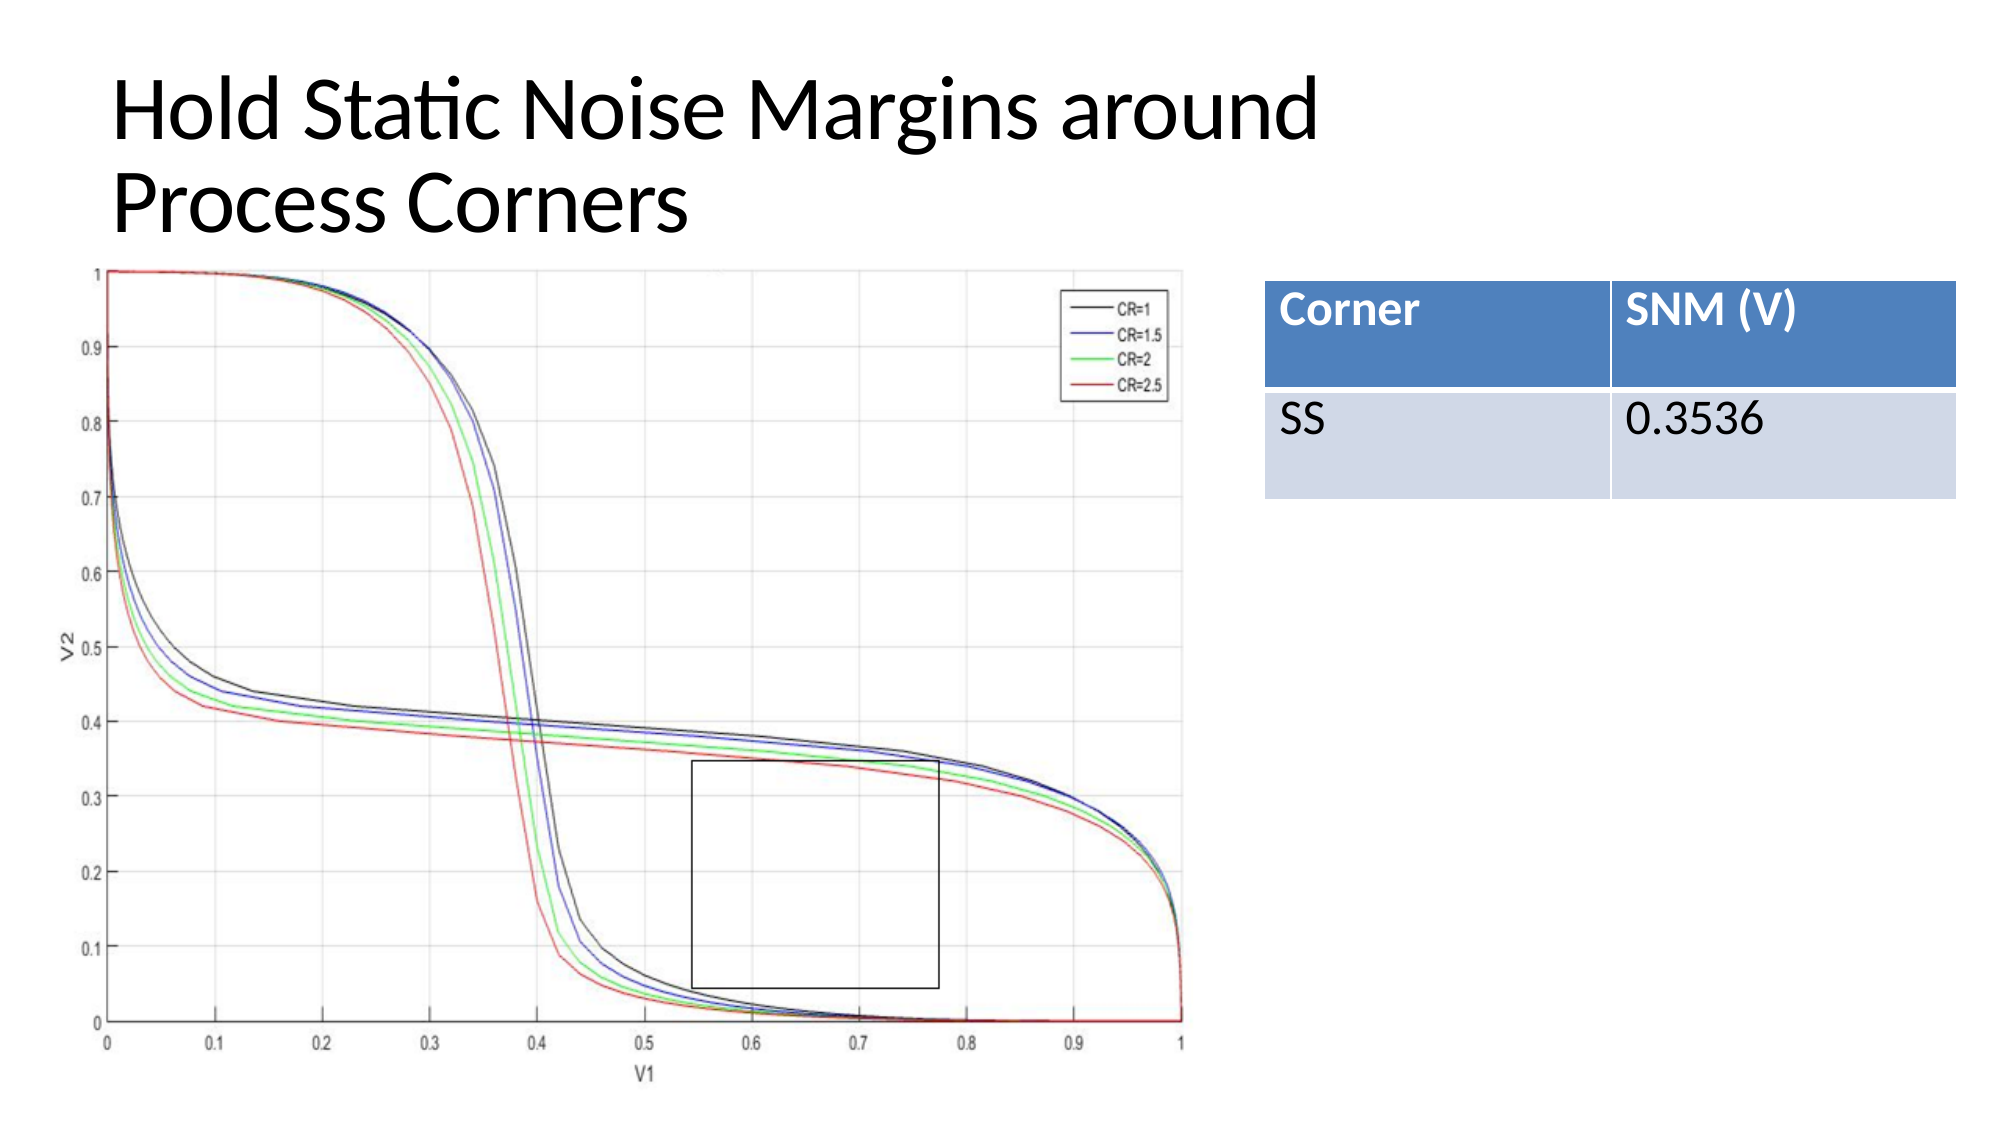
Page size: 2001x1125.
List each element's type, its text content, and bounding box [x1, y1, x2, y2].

table_header Corner [1265, 281, 1610, 387]
table_cell SS [1265, 393, 1610, 499]
picture [43, 243, 1209, 1098]
table_header SNM (V) [1612, 281, 1956, 387]
text_box Hold Static Noise Margins around Process Corners [96, 57, 1611, 192]
table_cell 0.3536 [1612, 393, 1956, 499]
